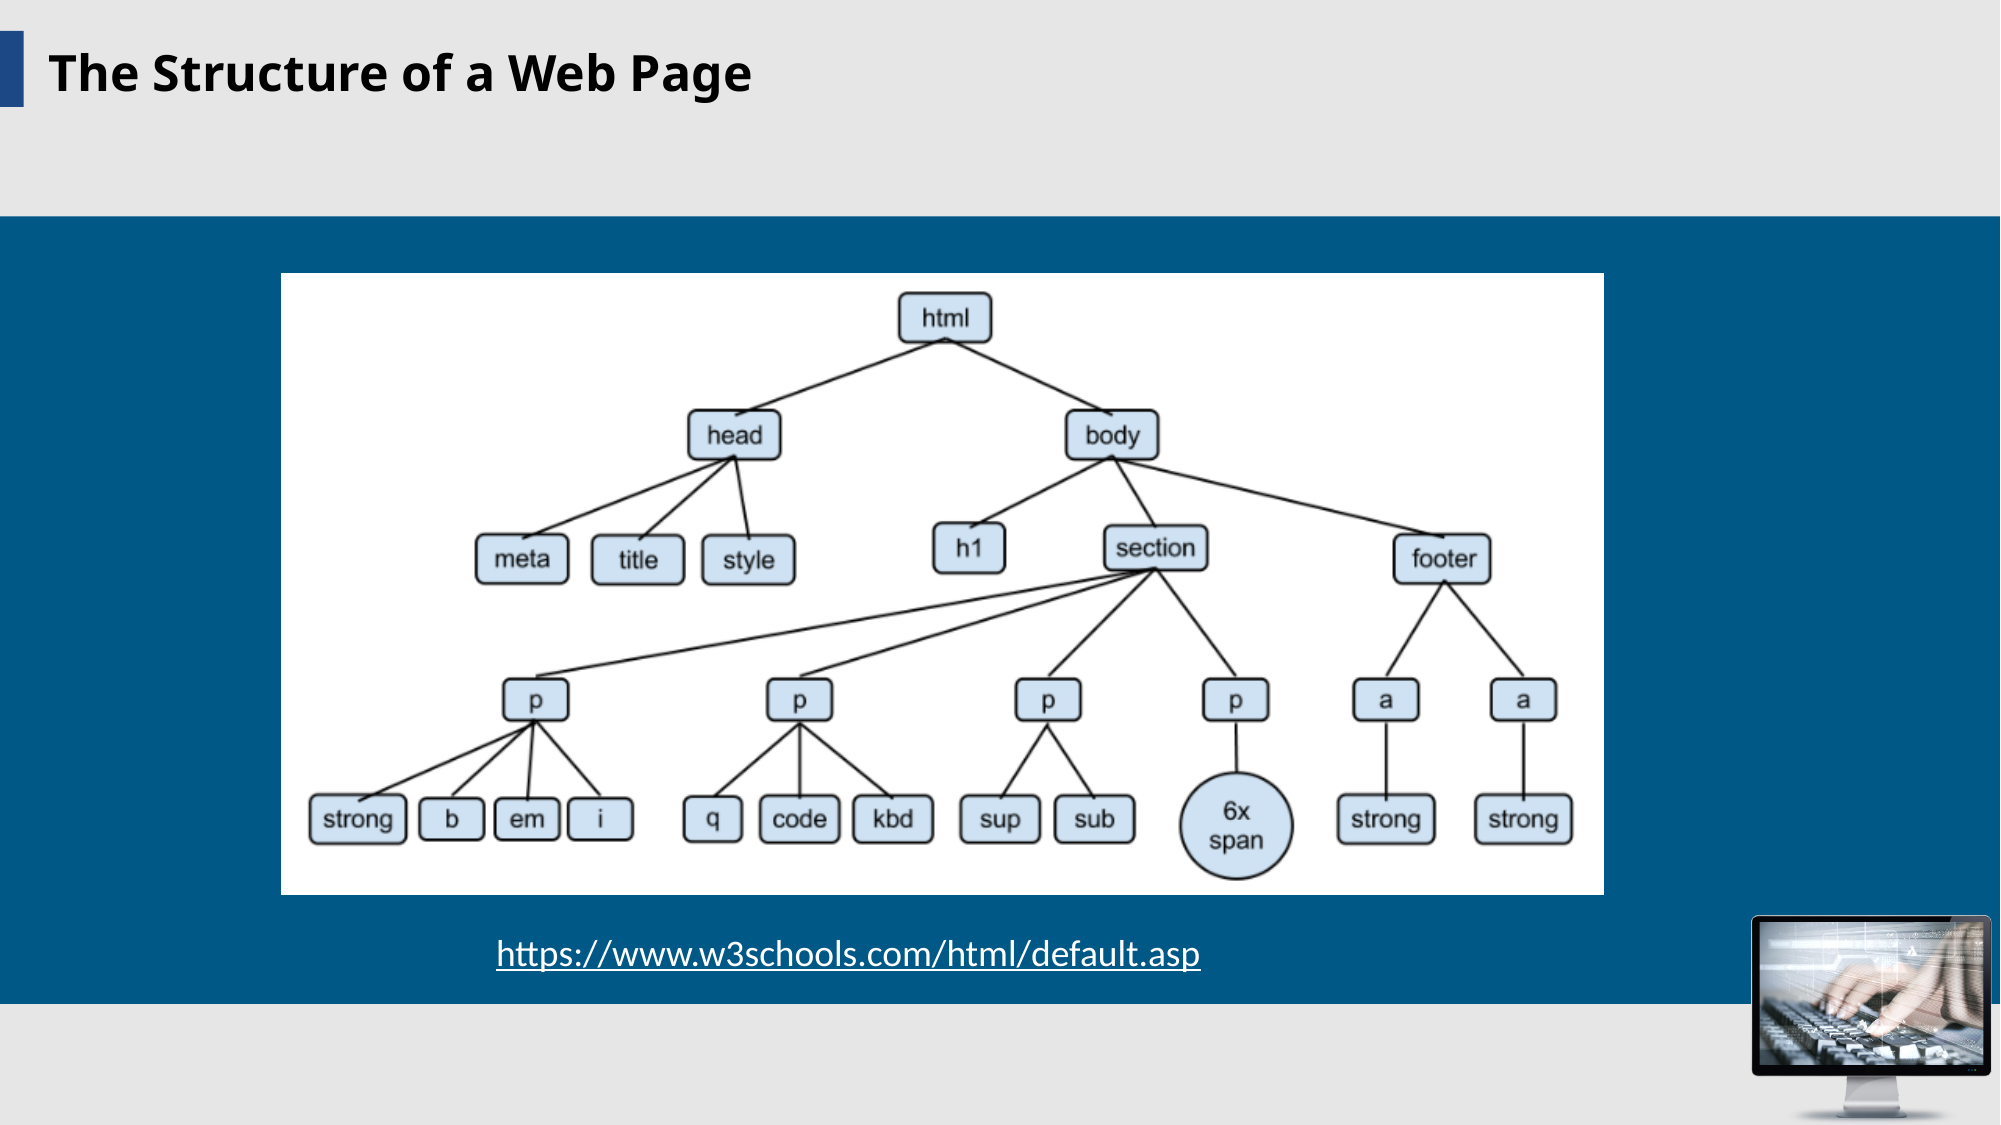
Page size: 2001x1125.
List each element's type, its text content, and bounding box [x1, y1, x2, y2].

text_box https://www.w3schools.com/html/default.asp [481, 921, 1403, 982]
picture [282, 274, 1603, 894]
text_box [0, 214, 2000, 1006]
text_box The Structure of a Web Page [34, 34, 769, 109]
text_box [0, 30, 24, 107]
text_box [1742, 915, 2000, 1125]
